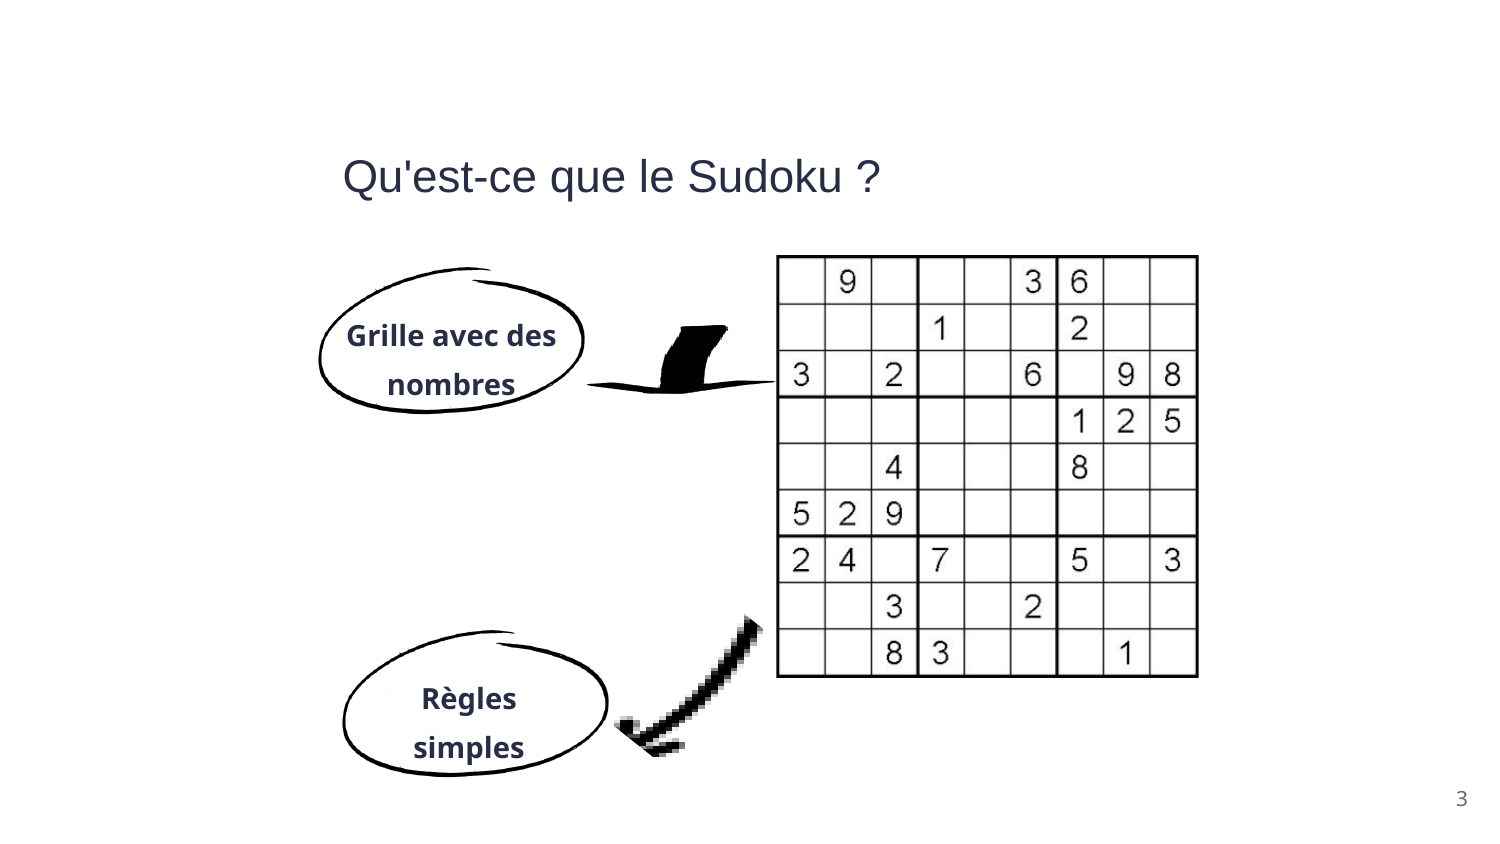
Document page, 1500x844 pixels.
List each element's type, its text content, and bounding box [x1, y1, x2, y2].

text_box [342, 630, 609, 785]
text_box Qu'est-ce que le Sudoku ? [342, 133, 1158, 202]
text_box [601, 583, 777, 772]
slide_number 3 [1392, 767, 1483, 833]
text_box Grille avec des nombres [345, 303, 558, 402]
text_box [586, 325, 777, 394]
text_box Règles simples [382, 666, 556, 764]
text_box [318, 267, 585, 422]
text_box [776, 255, 1199, 678]
